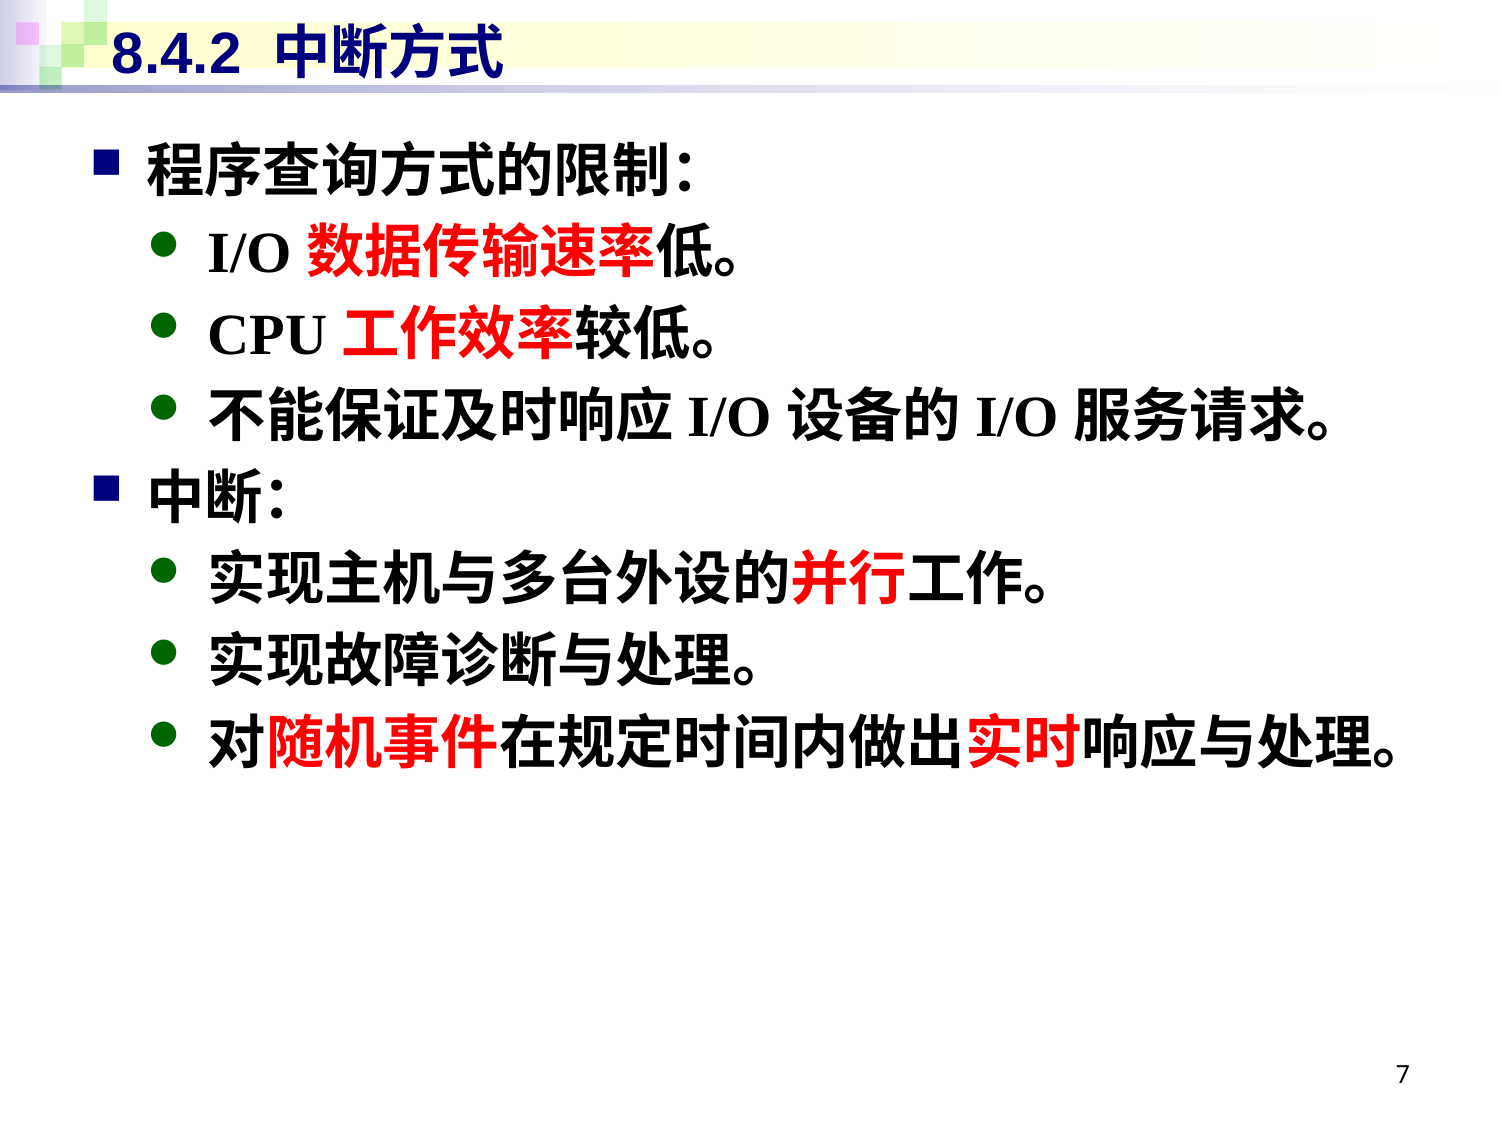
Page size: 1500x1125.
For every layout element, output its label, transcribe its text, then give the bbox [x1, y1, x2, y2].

list 程序查询方式的限制： I/O数据传输速率低。 CPU工作效率较低。 不能保证及时响应I/O设备的I/O服务请求。 中断： 实现主机与多台外设的并行工作。 实现故障诊断与处理。 对随机事件在规定时间内做出实时响应与处理。 [74, 125, 1471, 1024]
slide_number 7 [1074, 1024, 1426, 1101]
title 8.4.2 中断方式 [96, 6, 1448, 94]
